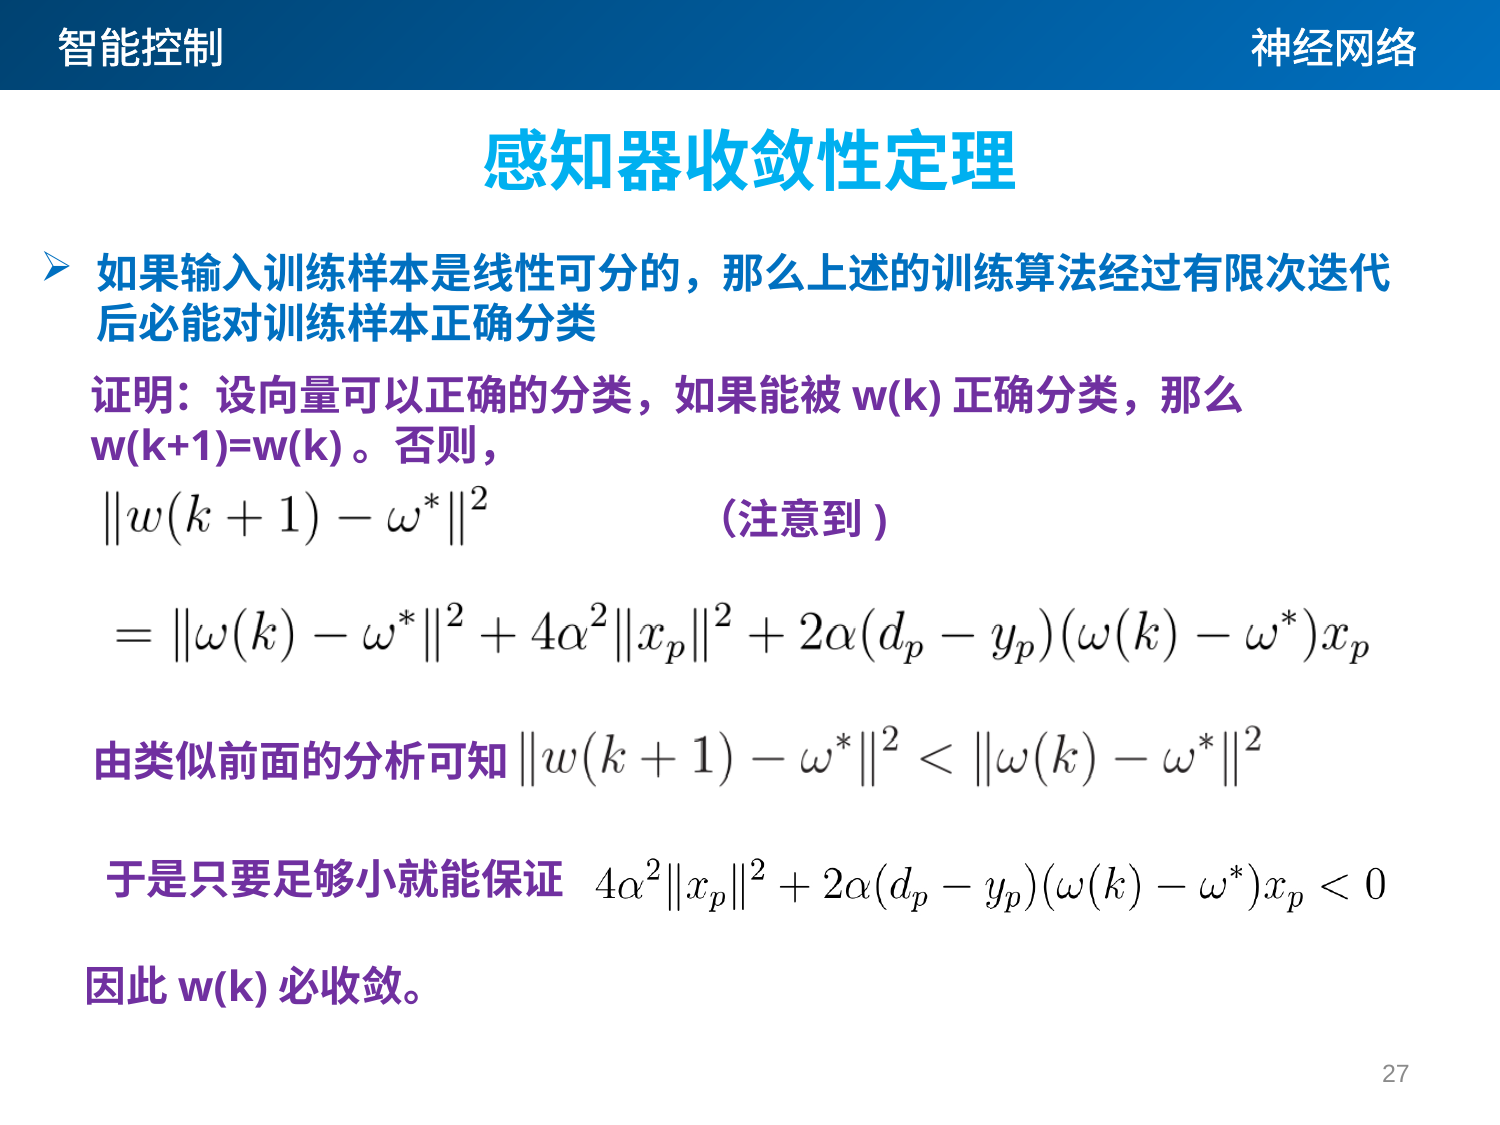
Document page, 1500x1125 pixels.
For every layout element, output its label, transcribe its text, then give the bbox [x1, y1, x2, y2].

picture [82, 485, 1381, 675]
text_box 如果输入训练样本是线性可分的，那么上述的训练算法经过有限次迭代后必能对训练样本正确分类 [25, 239, 1438, 354]
text_box 感知器收敛性定理 [74, 19, 1425, 207]
picture [584, 848, 1387, 918]
text_box 因此w(k)必收敛。 [69, 952, 460, 1018]
text_box 由类似前面的分析可知 [77, 727, 508, 793]
picture [513, 722, 1263, 794]
slide_number 27 [1074, 1042, 1425, 1103]
